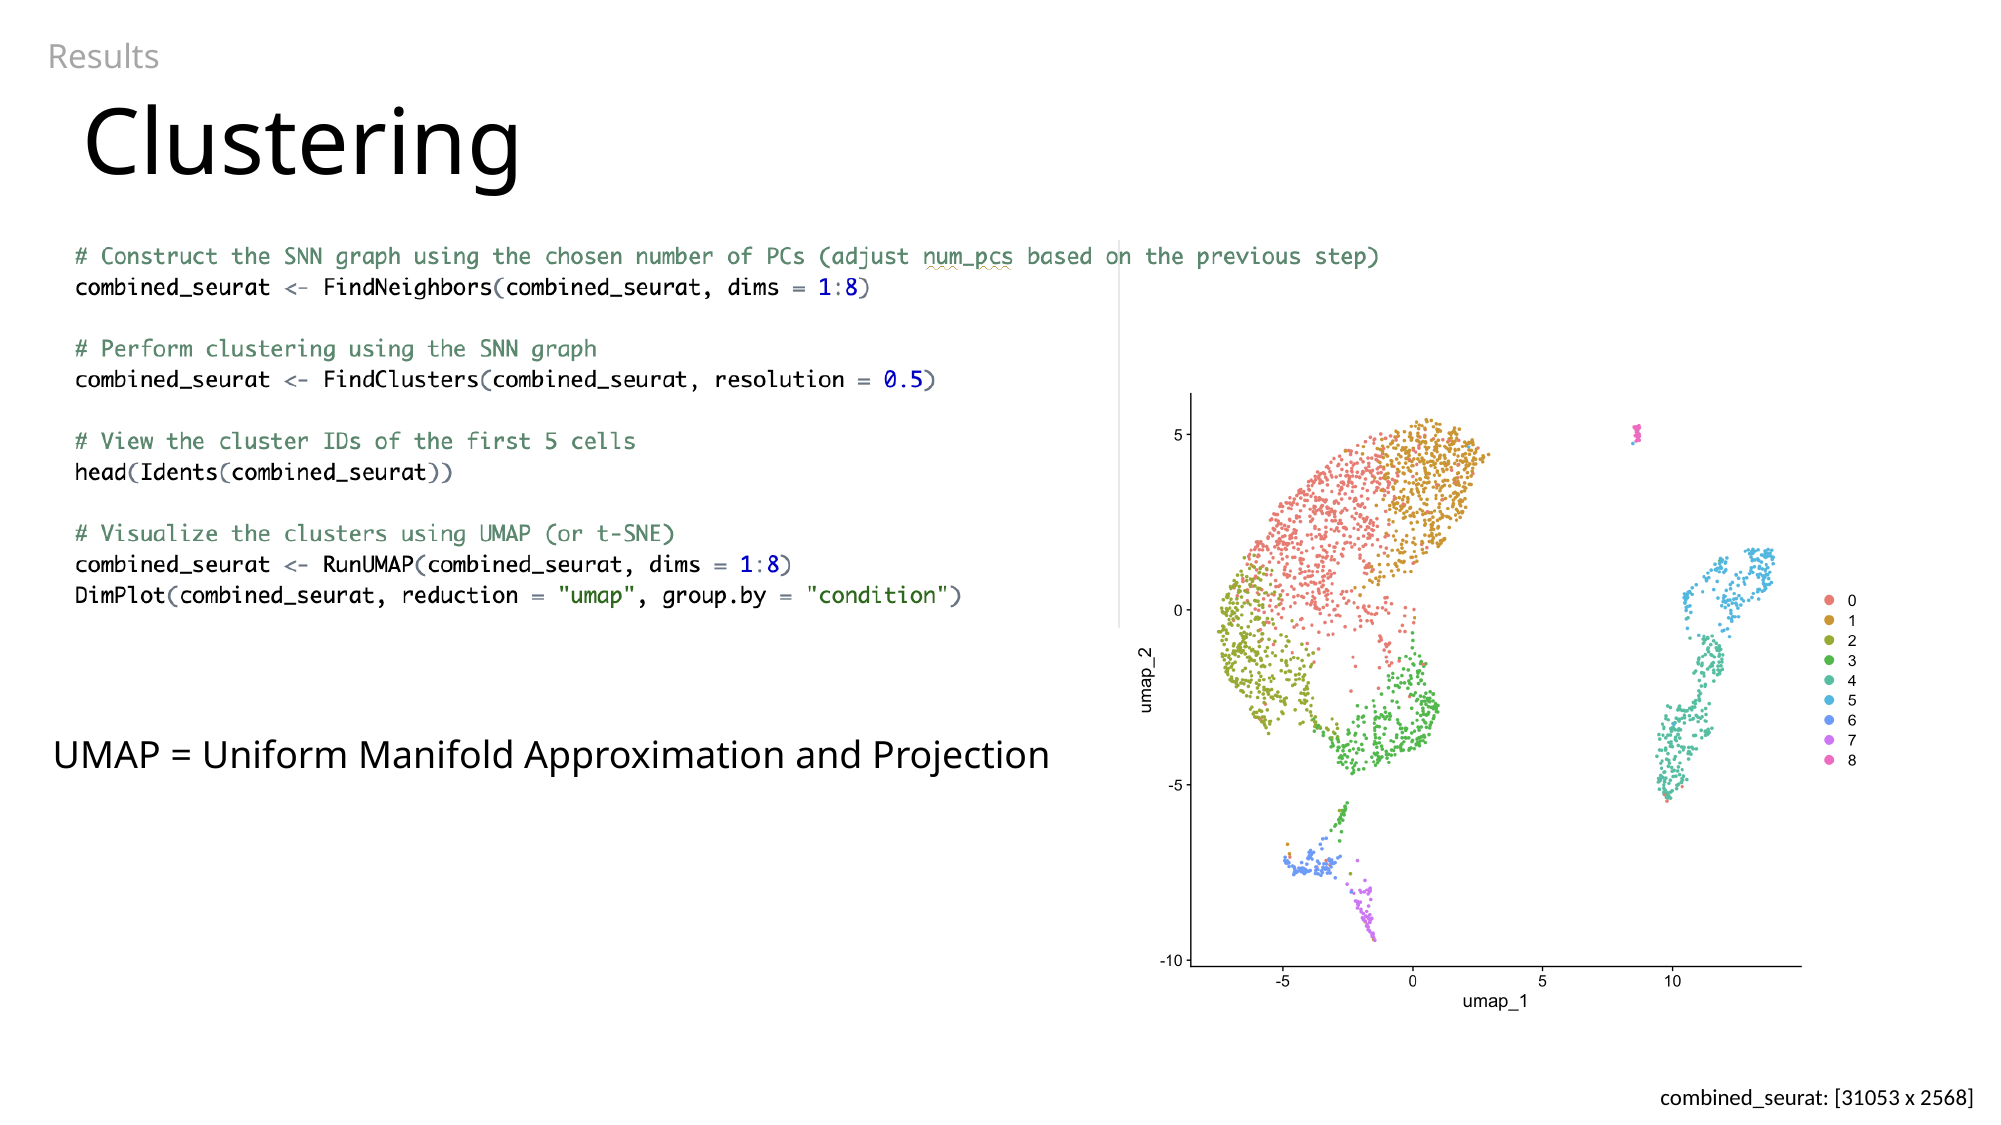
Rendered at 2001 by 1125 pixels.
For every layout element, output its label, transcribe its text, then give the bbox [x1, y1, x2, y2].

picture [1127, 383, 1868, 1016]
text_box UMAP = Uniform Manifold Approximation and Projection [37, 723, 1076, 783]
text_box Results [32, 23, 476, 84]
title Clustering [67, 36, 1793, 254]
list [67, 240, 1397, 628]
text_box combined_seurat: [31053 x 2568] [1645, 1074, 2000, 1118]
